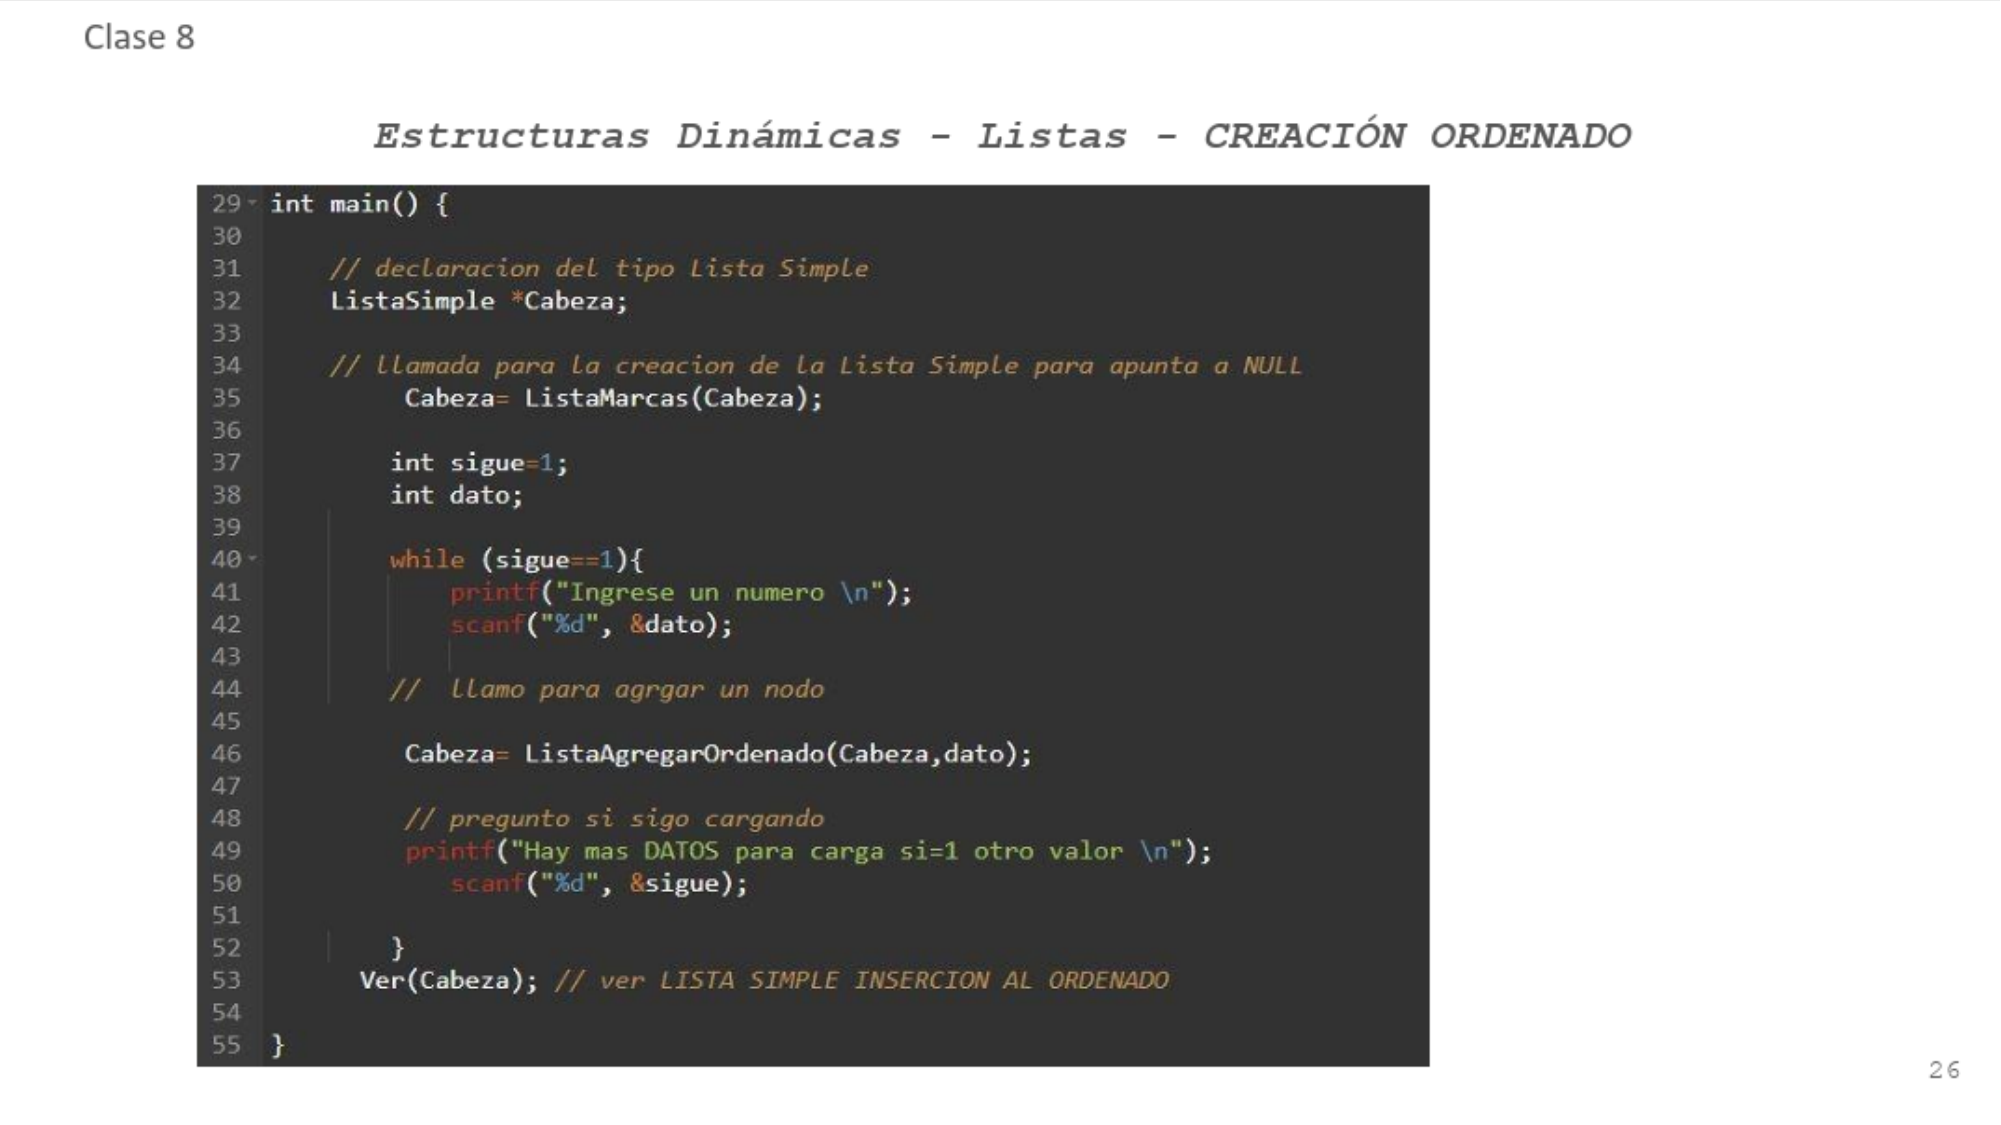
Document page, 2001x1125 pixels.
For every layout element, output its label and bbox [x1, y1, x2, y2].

list [0, 0, 2000, 1125]
